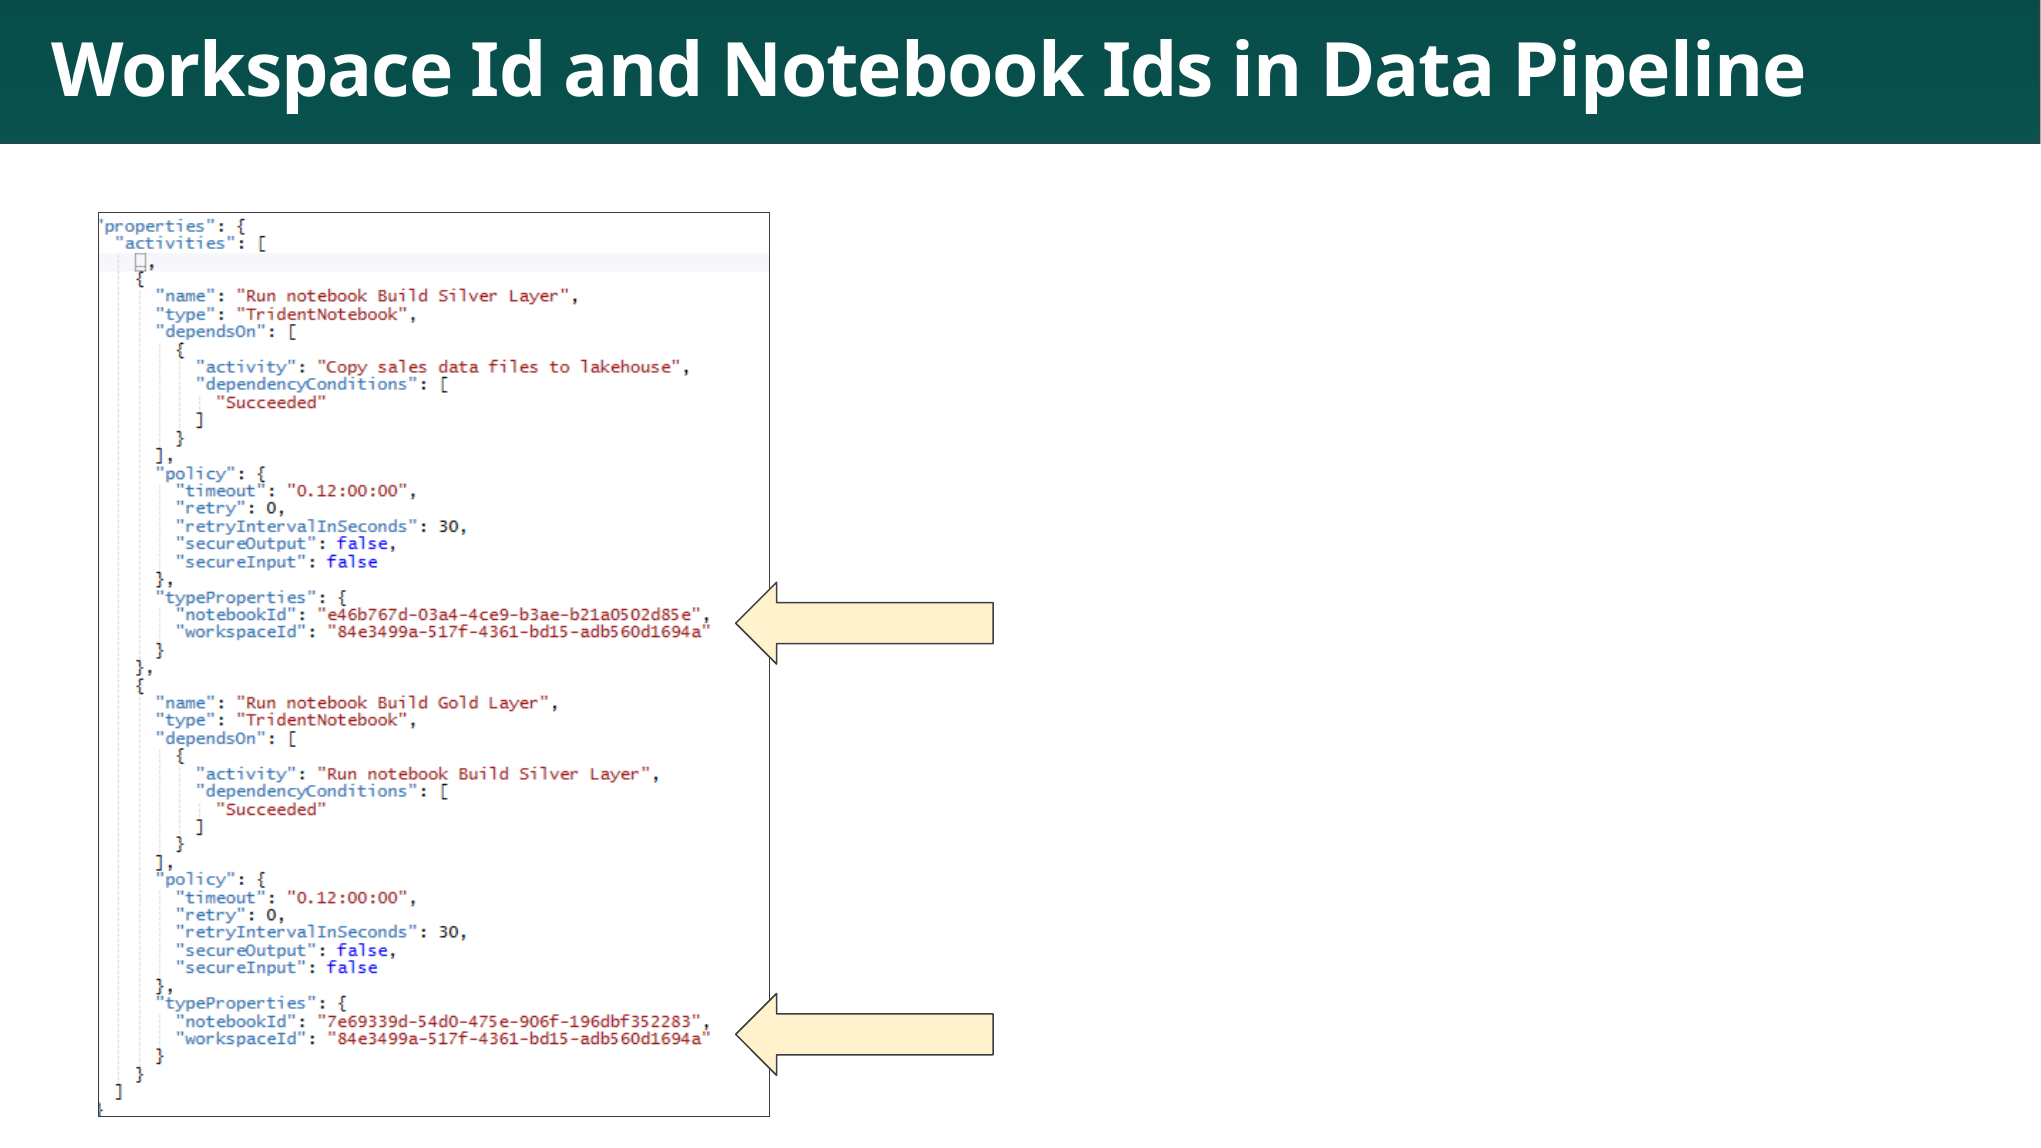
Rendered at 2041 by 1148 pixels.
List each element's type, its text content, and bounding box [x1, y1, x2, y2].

picture [98, 211, 771, 1117]
text_box [771, 992, 994, 1076]
text_box [771, 581, 994, 665]
title Workspace Id and Notebook Ids in Data Pipeline [51, 31, 1988, 113]
